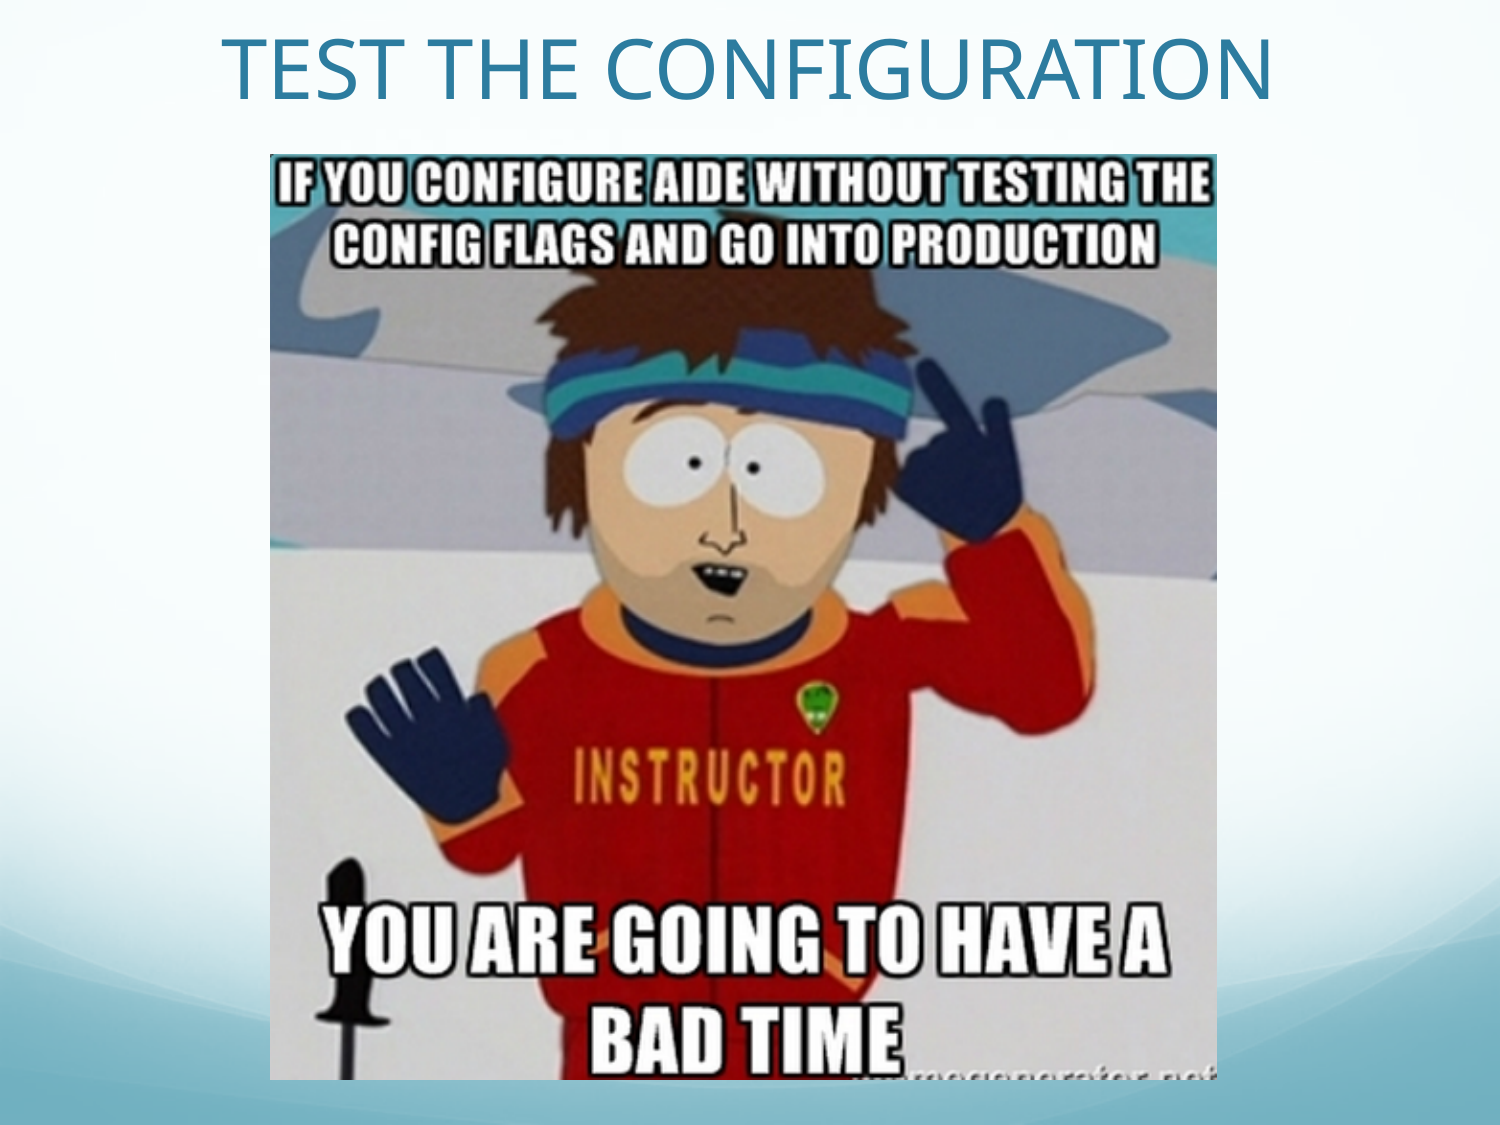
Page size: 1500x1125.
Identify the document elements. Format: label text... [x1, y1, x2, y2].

picture [269, 154, 1217, 1081]
title TEST THE CONFIGURATION [90, 17, 1410, 124]
